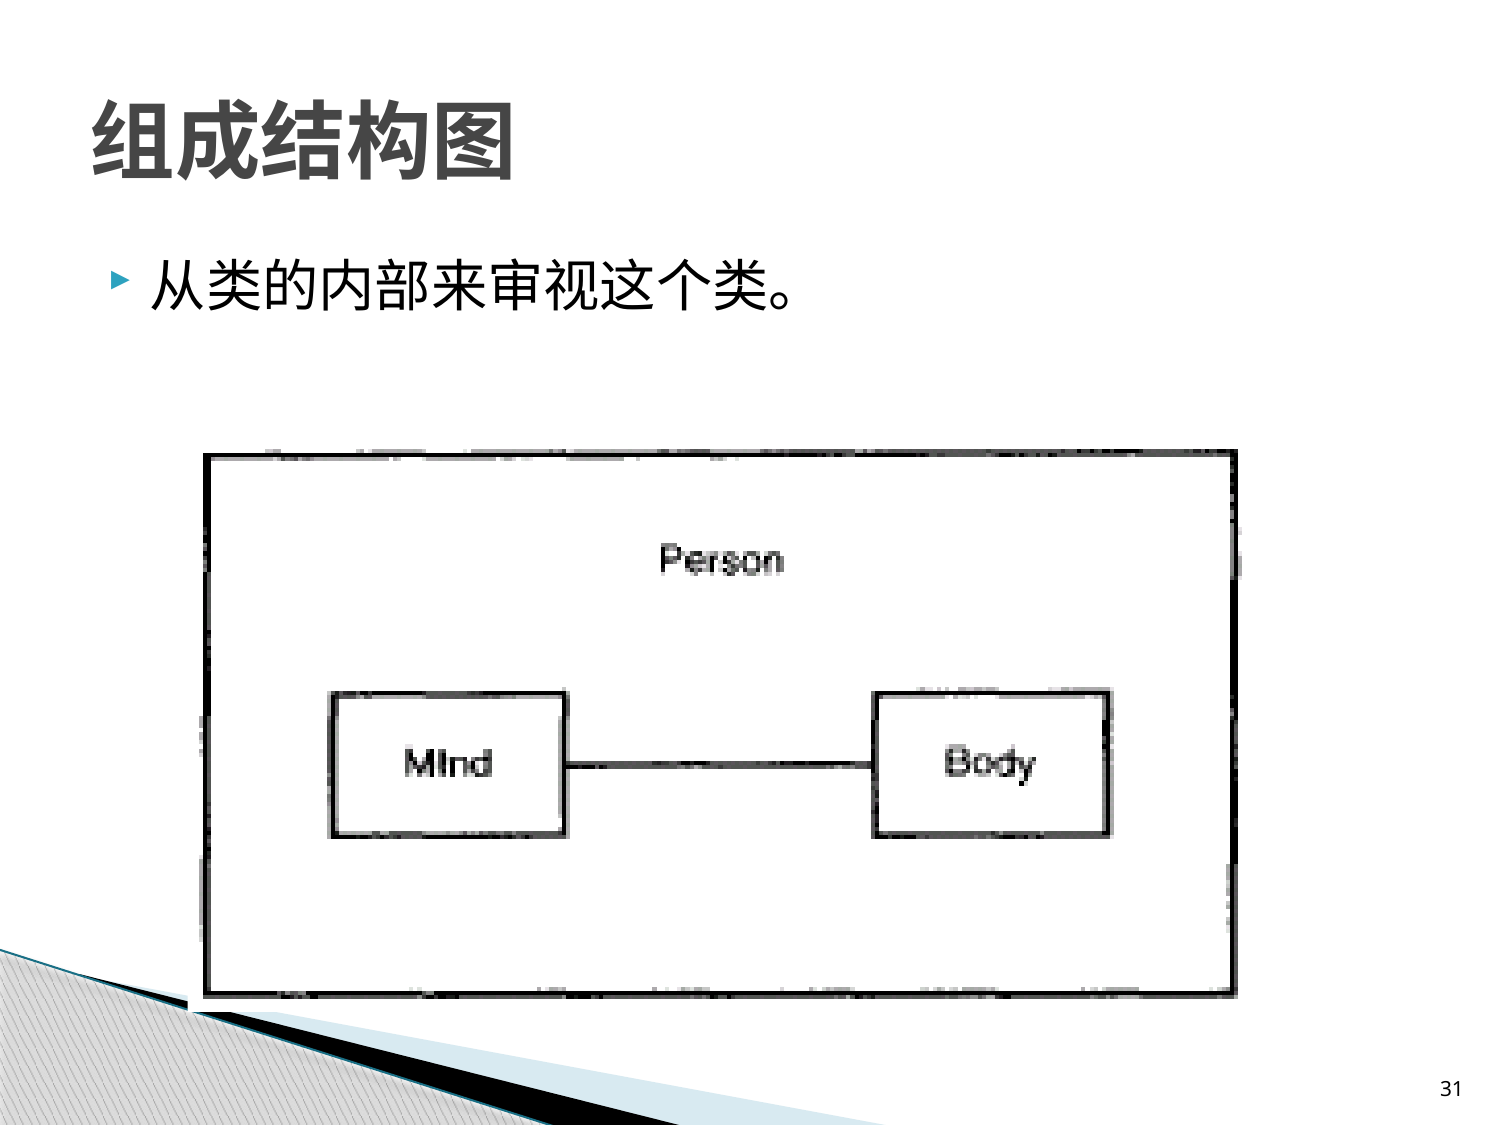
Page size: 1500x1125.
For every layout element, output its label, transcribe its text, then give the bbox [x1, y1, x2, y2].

list 从类的内部来审视这个类。 [74, 242, 1426, 986]
picture [187, 437, 1251, 1013]
title 组成结构图 [75, 45, 1425, 233]
slide_number 31 [1418, 1051, 1479, 1112]
